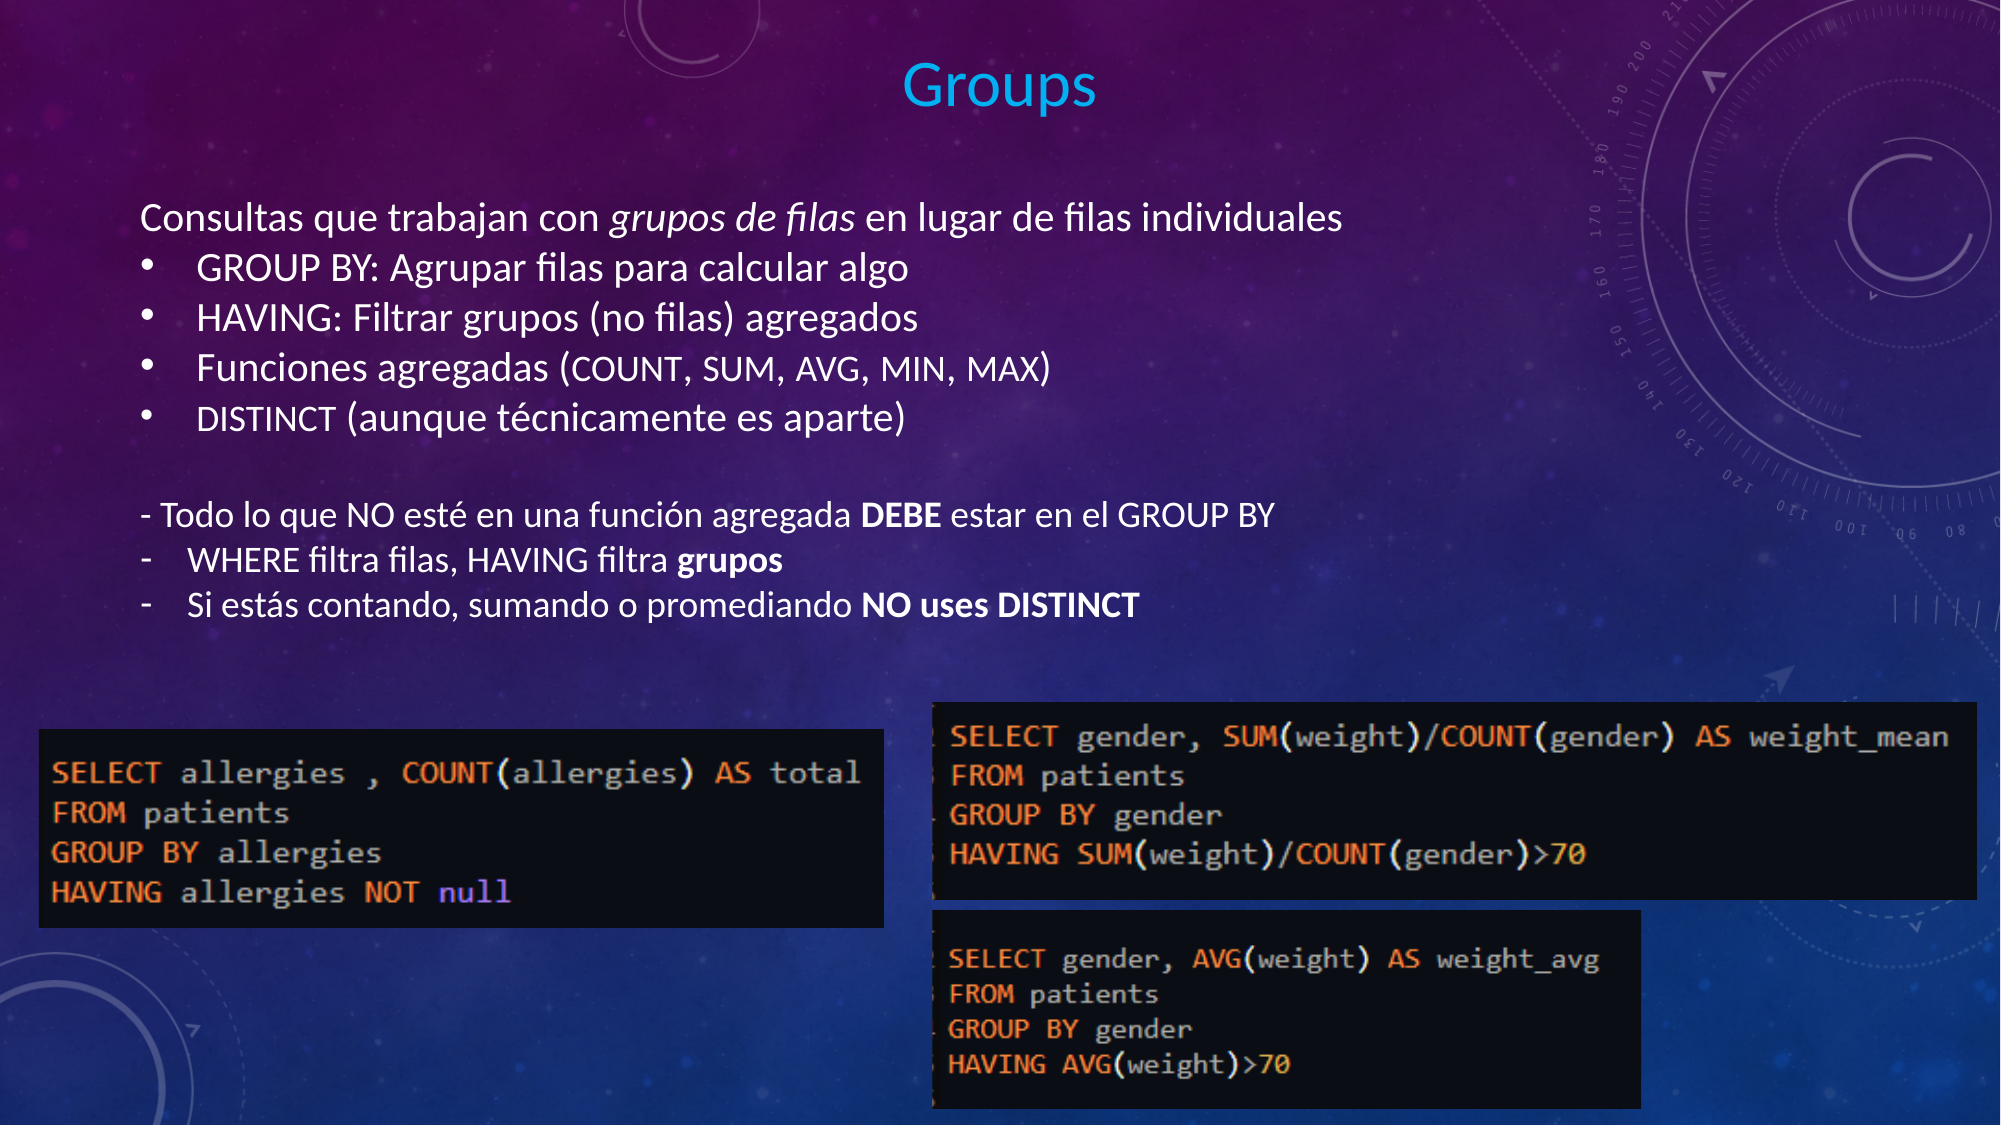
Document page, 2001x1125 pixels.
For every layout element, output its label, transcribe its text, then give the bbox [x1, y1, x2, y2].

text_box Groups Consultas que trabajan con grupos de filas en lugar de filas individuales GROUP BY: Agrupar filas para calcular algo HAVING: Filtrar grupos (no filas) agregados Funciones agregadas (COUNT, SUM, AVG, MIN, MAX) DISTINCT (aunque técnicamente es aparte) - Todo lo que NO esté en una función agregada DEBE estar en el GROUP BY WHERE filtra filas, HAVING filtra grupos Si estás contando, sumando o promediando NO uses DISTINCT [125, 32, 1875, 632]
picture [0, 0, 2001, 1125]
